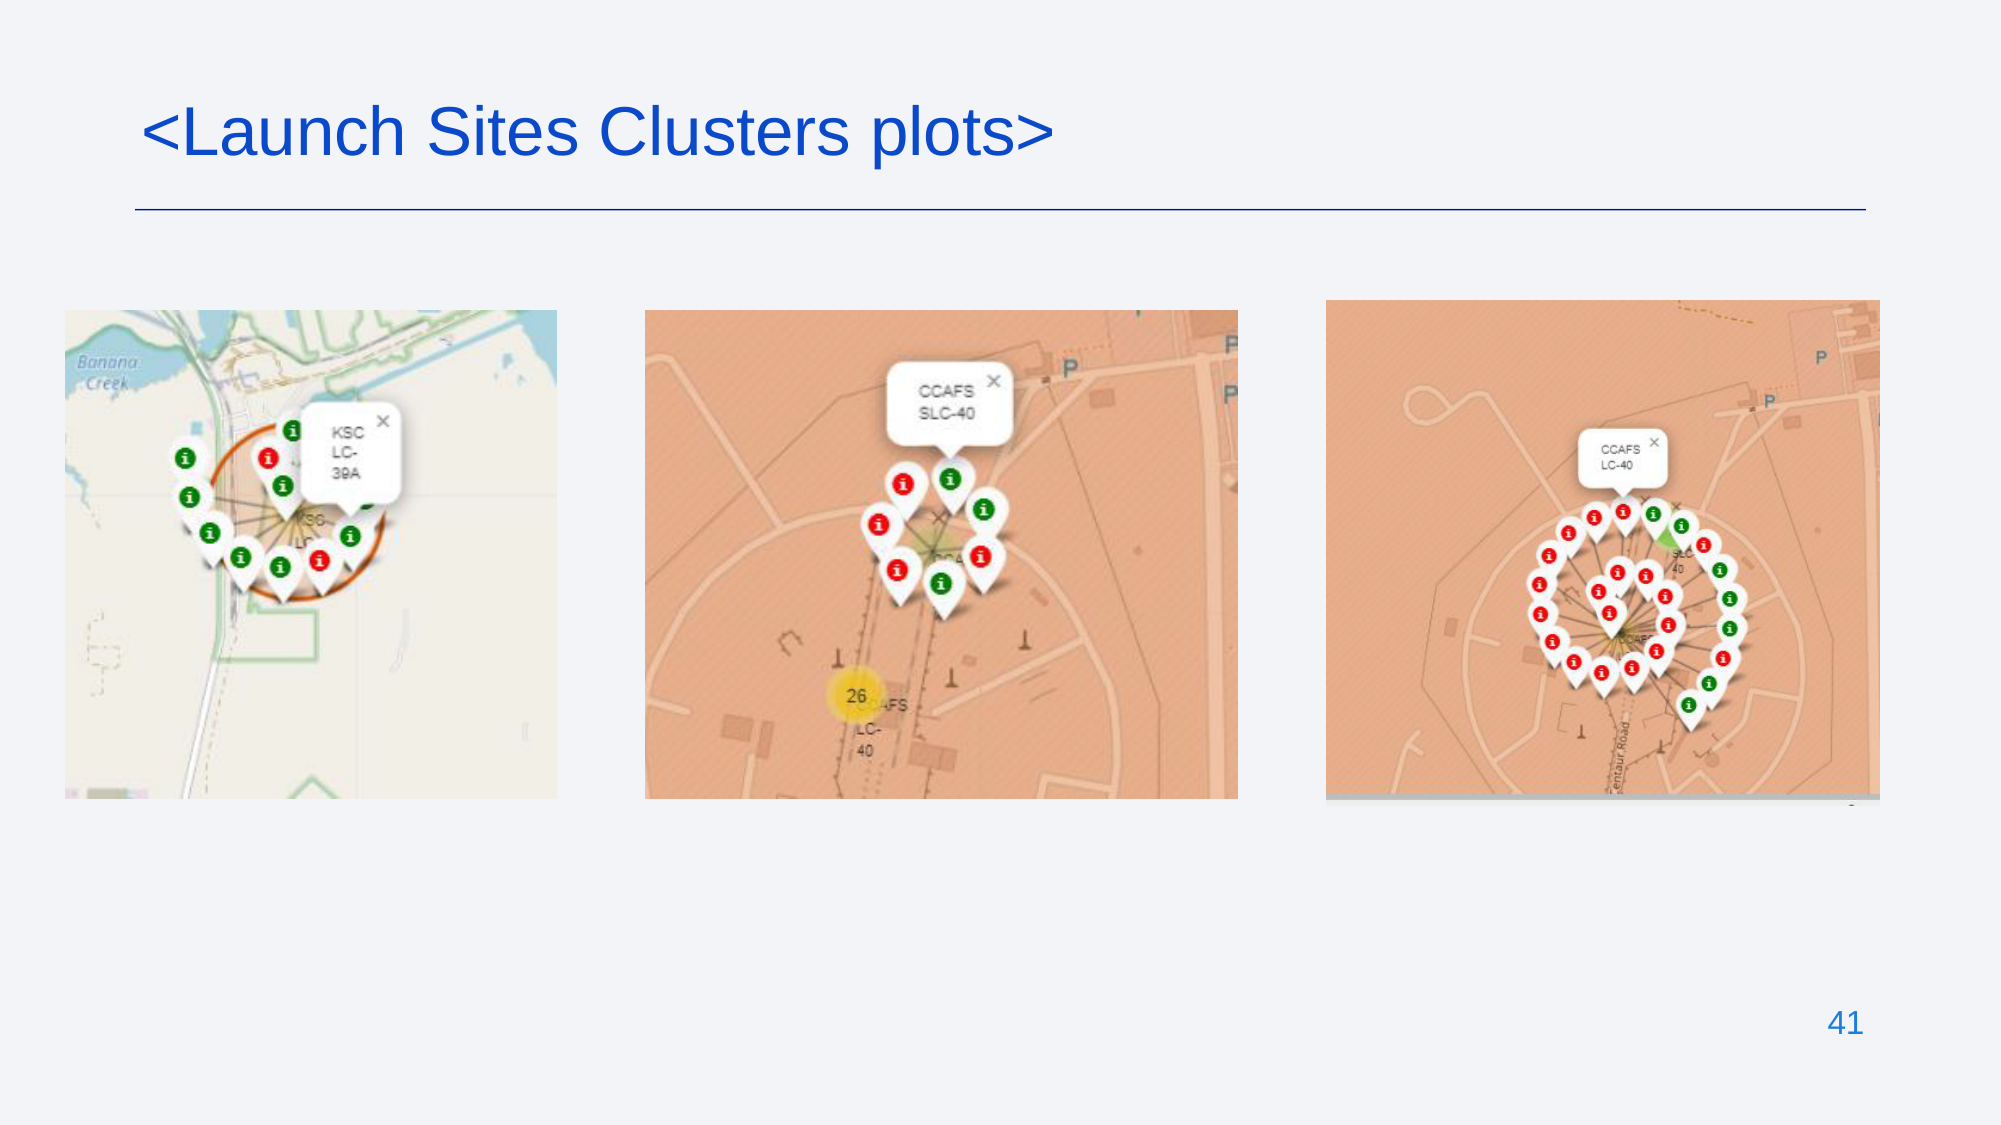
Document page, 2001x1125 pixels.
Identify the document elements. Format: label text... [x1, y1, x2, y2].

slide_number ‹#› [1429, 988, 1880, 1055]
text_box <Launch Sites Clusters plots> [126, 88, 1852, 179]
picture [0, 0, 2001, 1125]
list [126, 277, 1537, 986]
